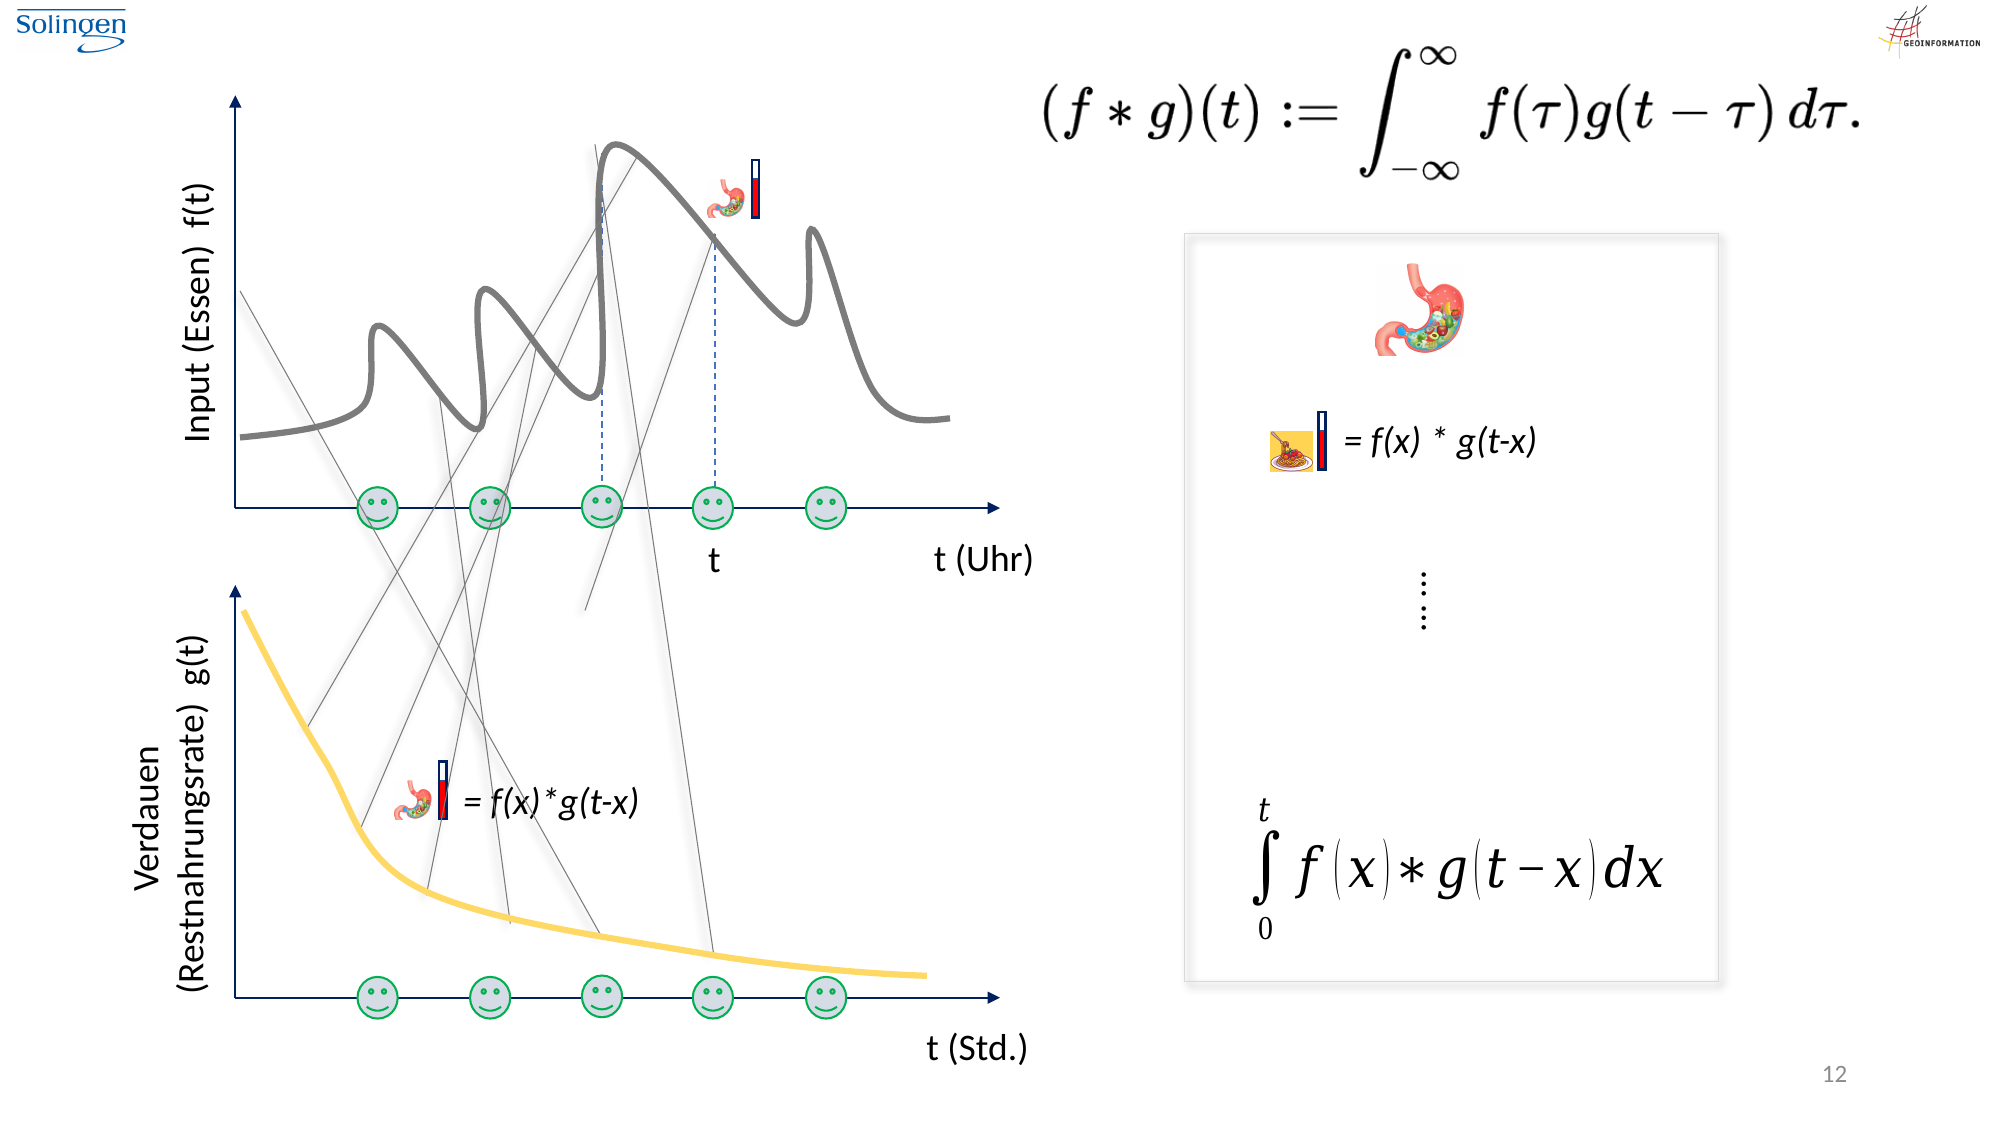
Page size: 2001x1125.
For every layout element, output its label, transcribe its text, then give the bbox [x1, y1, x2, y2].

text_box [235, 589, 1051, 1077]
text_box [305, 152, 640, 731]
picture [1375, 263, 1465, 356]
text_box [164, 95, 1051, 589]
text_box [243, 233, 305, 437]
picture [17, 9, 126, 53]
text_box … … [1407, 556, 1467, 674]
slide_number 12 [1412, 1042, 1863, 1103]
text_box [1184, 233, 1719, 982]
text_box Verdauen (Restnahrungsrate) g(t) [113, 618, 219, 1010]
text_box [1270, 411, 1326, 472]
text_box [359, 264, 602, 830]
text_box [239, 437, 714, 956]
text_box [359, 830, 602, 938]
picture [1037, 40, 1864, 190]
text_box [707, 160, 760, 218]
picture [1878, 5, 1980, 59]
text_box = f(x) * g(t-x) [1329, 408, 1648, 469]
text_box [640, 233, 715, 611]
